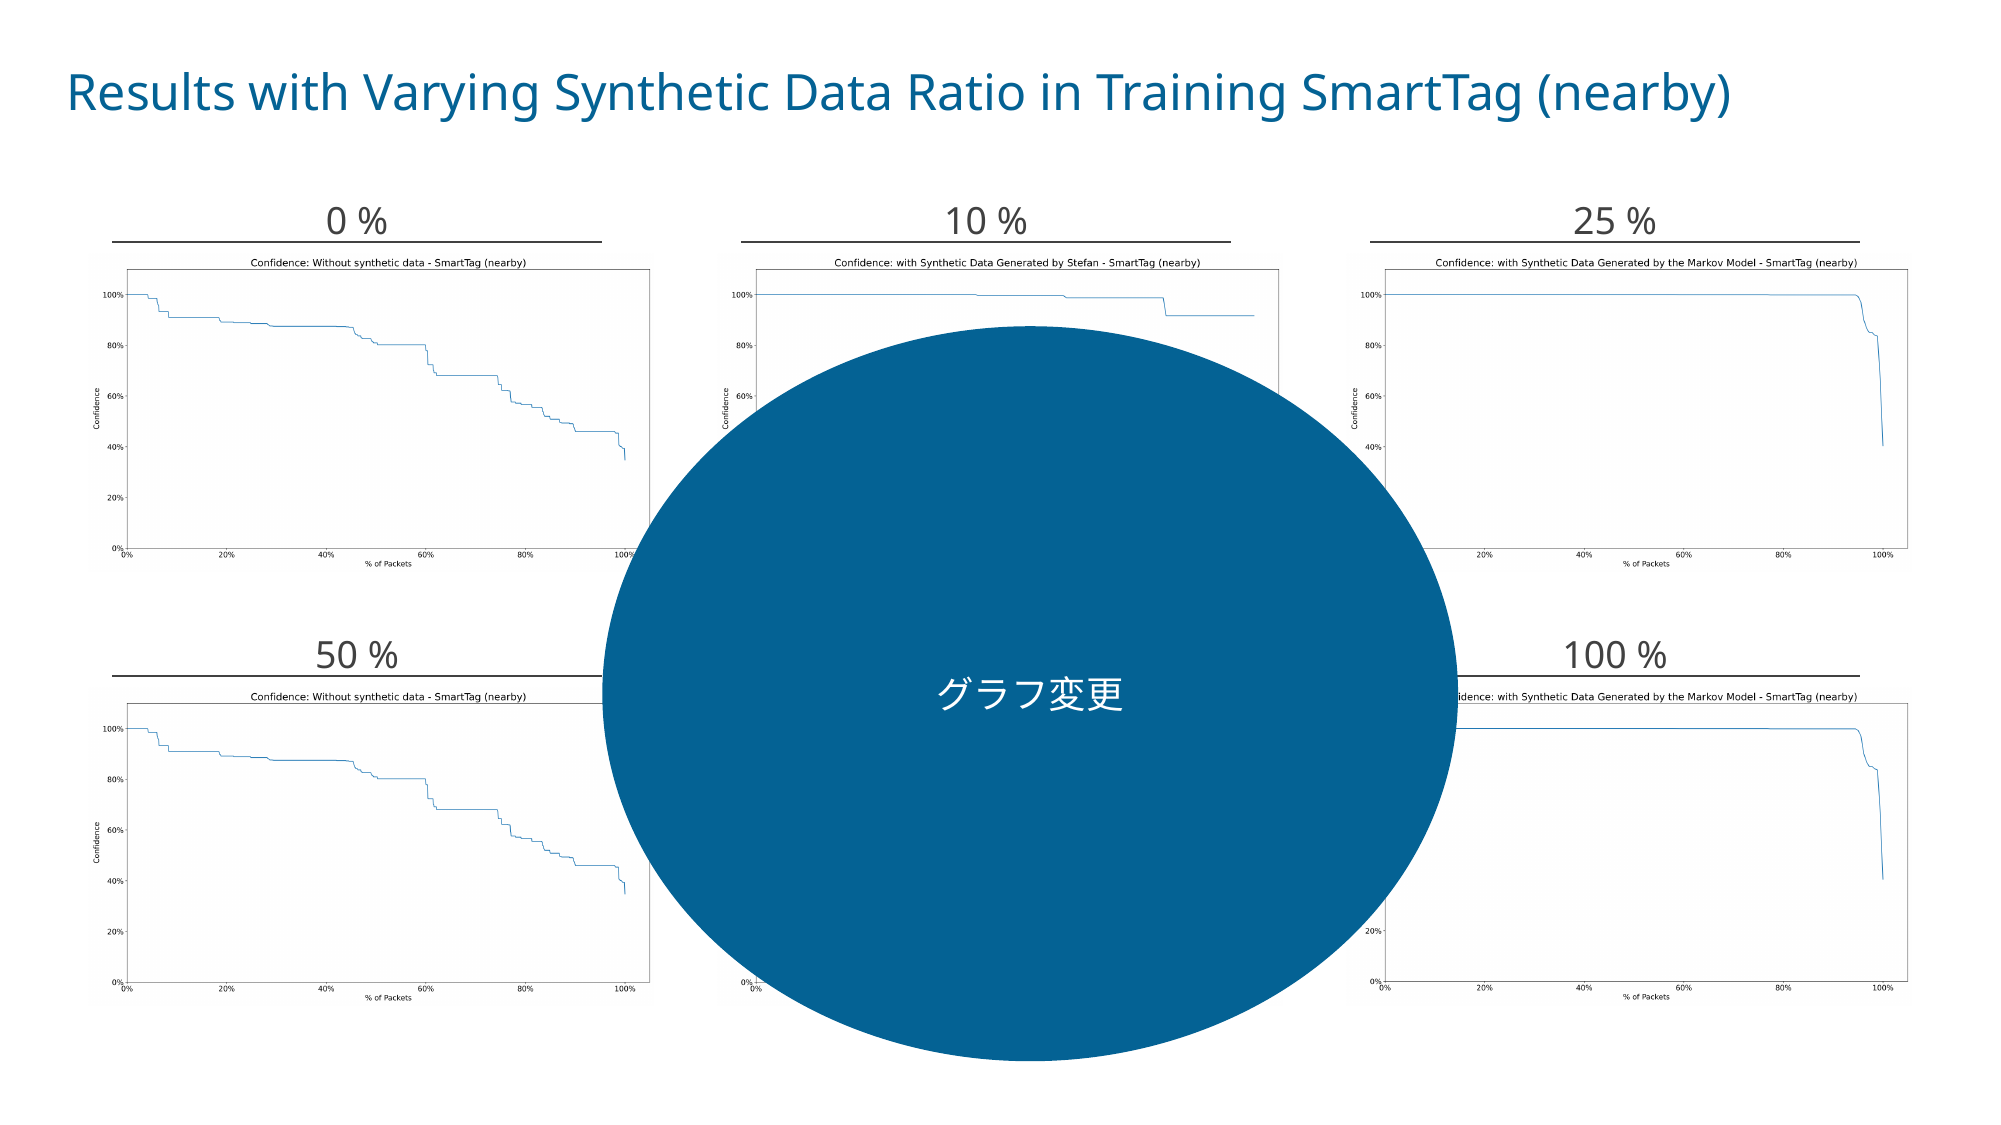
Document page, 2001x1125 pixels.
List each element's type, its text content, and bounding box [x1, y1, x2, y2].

title Results with Varying Synthetic Data Ratio in Training SmartTag (nearby) [60, 61, 1940, 129]
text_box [88, 172, 1912, 572]
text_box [88, 606, 1912, 1006]
text_box グラフ変更 [613, 572, 1447, 606]
text_box グラフ変更 [802, 1006, 1258, 1063]
